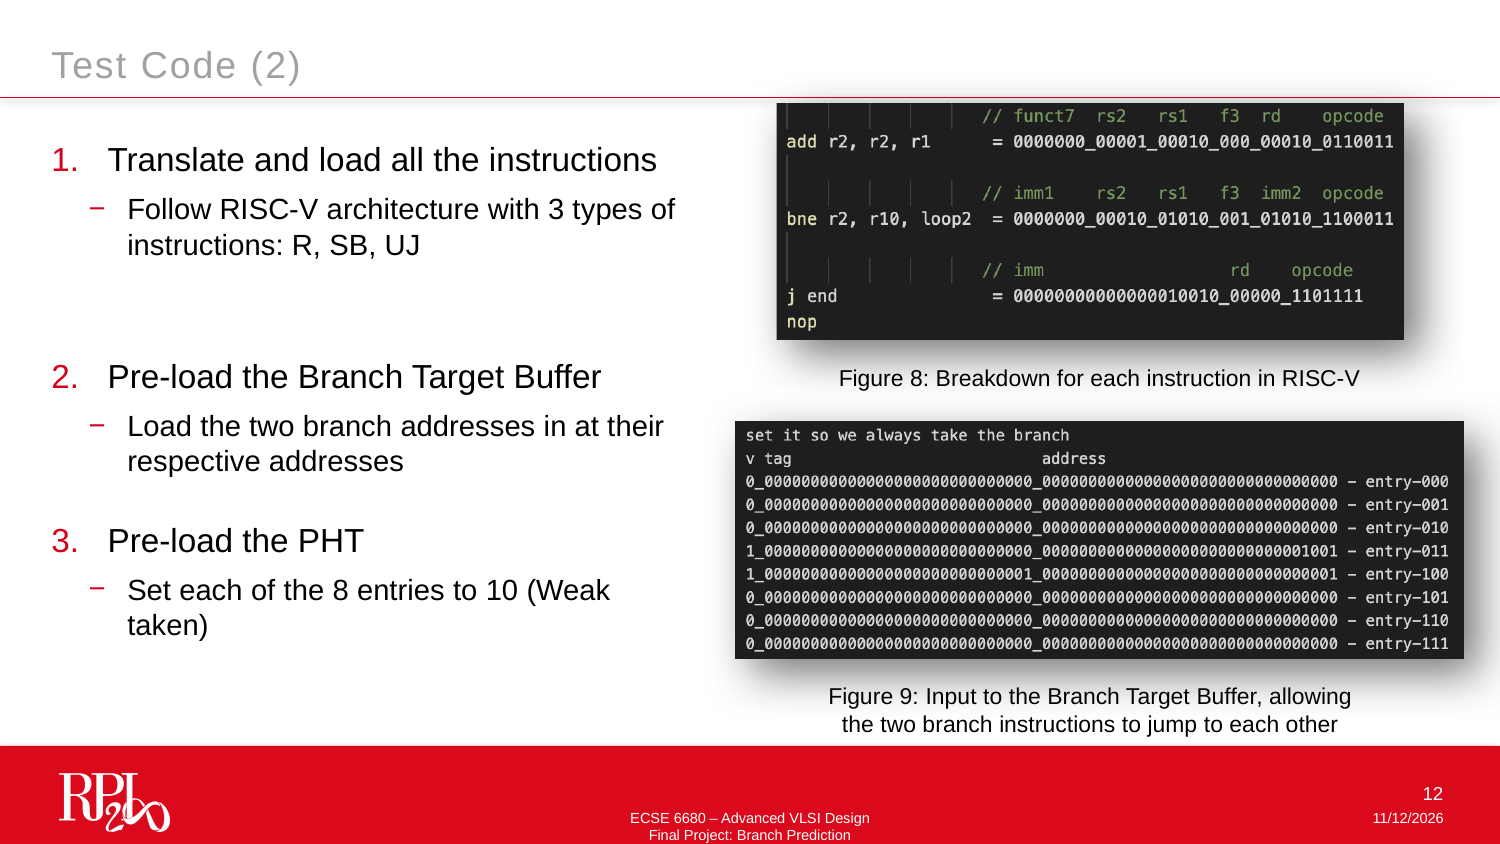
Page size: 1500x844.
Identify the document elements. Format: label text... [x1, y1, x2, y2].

text_box Figure 8: Breakdown for each instruction in RISC-V [803, 355, 1396, 389]
picture [59, 773, 170, 832]
picture [735, 421, 1464, 659]
text_box Translate and load all the instructions Follow RISC-V architecture with 3 types of instructions: R, SB, UJ Pre-load the Branch Target Buffer Load the two branch addresses in at their respective addresses Pre-load the PHT Set each of the 8 entries to 10 (Weak taken) [36, 131, 703, 645]
list Test Code (2) [36, 33, 1403, 98]
picture [776, 102, 1405, 340]
